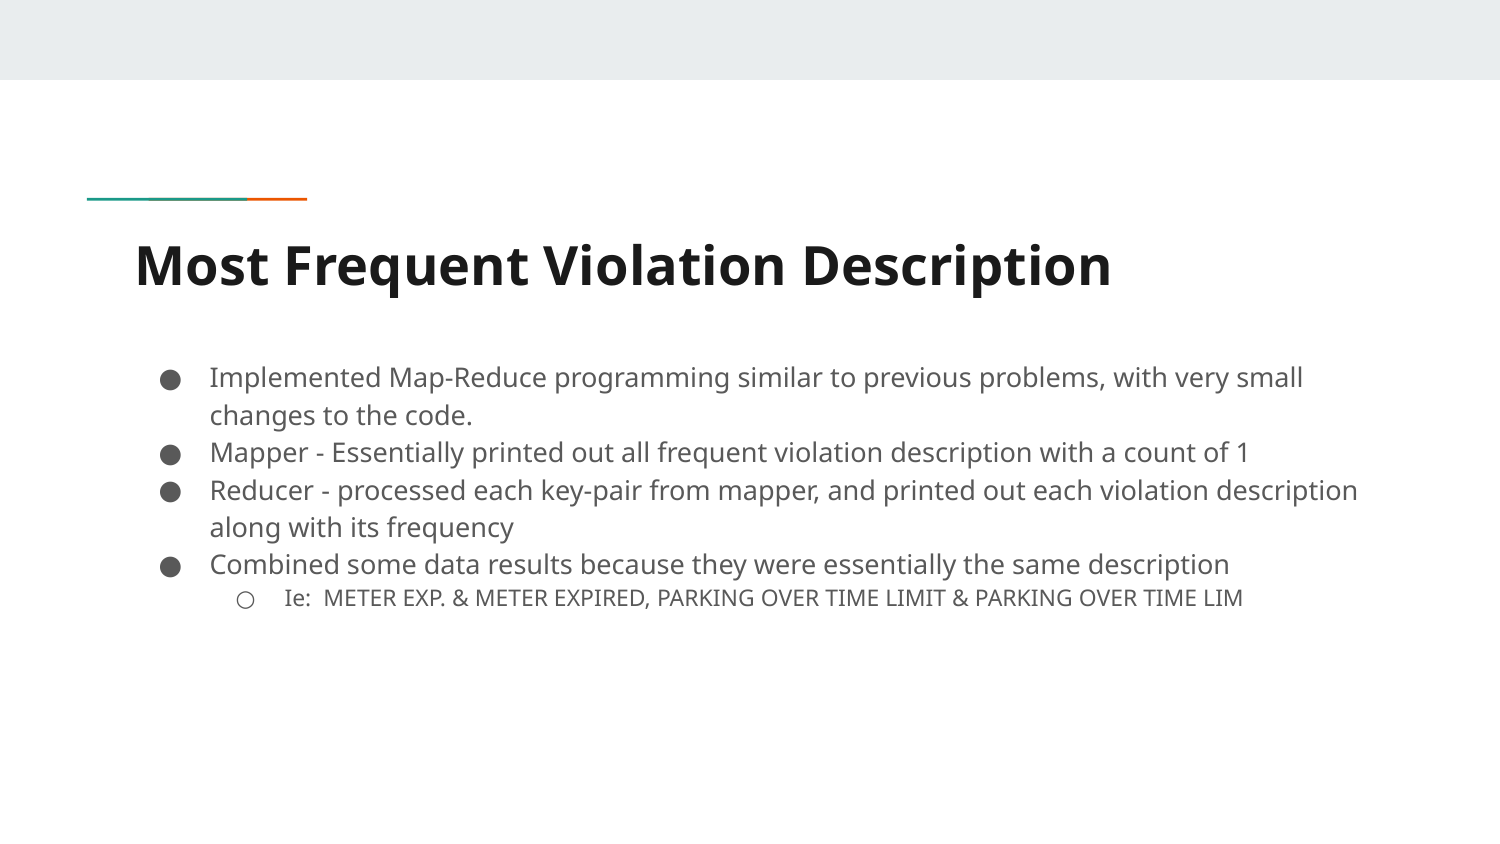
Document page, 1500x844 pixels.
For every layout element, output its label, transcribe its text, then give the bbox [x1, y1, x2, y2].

title Most Frequent Violation Description [119, 216, 1381, 305]
list Implemented Map-Reduce programming similar to previous problems, with very small changes to the code. Mapper - Essentially printed out all frequent violation description with a count of 1 Reducer - processed each key-pair from mapper, and printed out each violation description along with its frequency Combined some data results because they were essentially the same description Ie: METER EXP. & METER EXPIRED, PARKING OVER TIME LIMIT & PARKING OVER TIME LIM [119, 341, 1381, 712]
